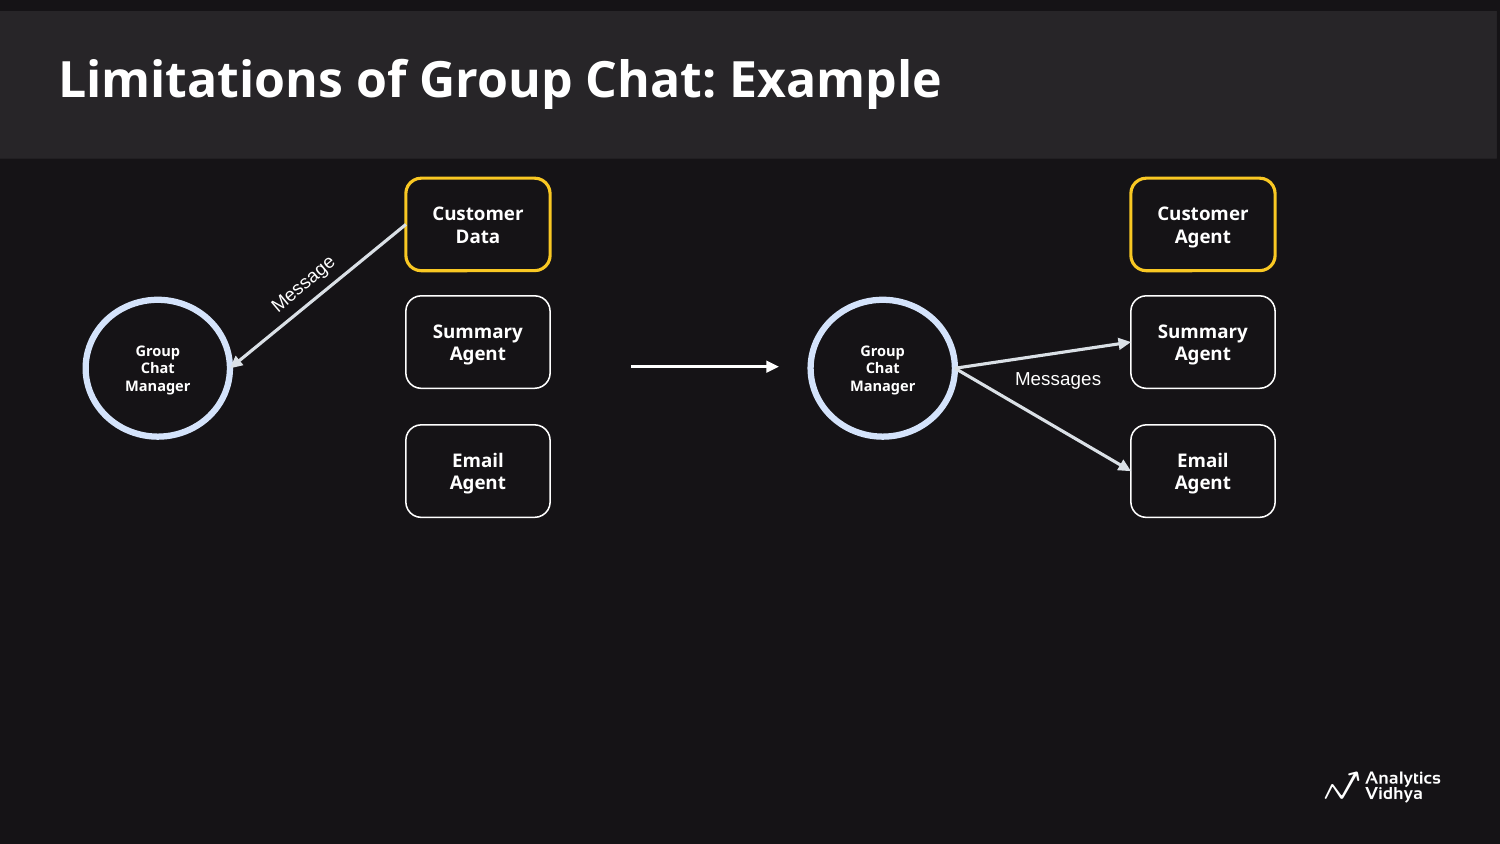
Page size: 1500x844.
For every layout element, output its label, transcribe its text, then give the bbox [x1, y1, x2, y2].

text_box Customer Data [405, 178, 551, 271]
text_box Email Agent [405, 424, 551, 518]
text_box Summary Agent [406, 295, 551, 389]
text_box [954, 341, 1131, 367]
picture [1320, 769, 1445, 805]
text_box Group Chat Manager [85, 299, 230, 437]
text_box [954, 367, 1131, 472]
text_box Group Chat Manager [810, 299, 951, 437]
text_box Email Agent [1130, 424, 1276, 518]
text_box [229, 224, 407, 369]
text_box Customer Agent [1130, 178, 1276, 271]
text_box Limitations of Group Chat: Example [43, 32, 1355, 119]
text_box Summary Agent [1130, 295, 1276, 389]
text_box [0, 11, 1497, 159]
